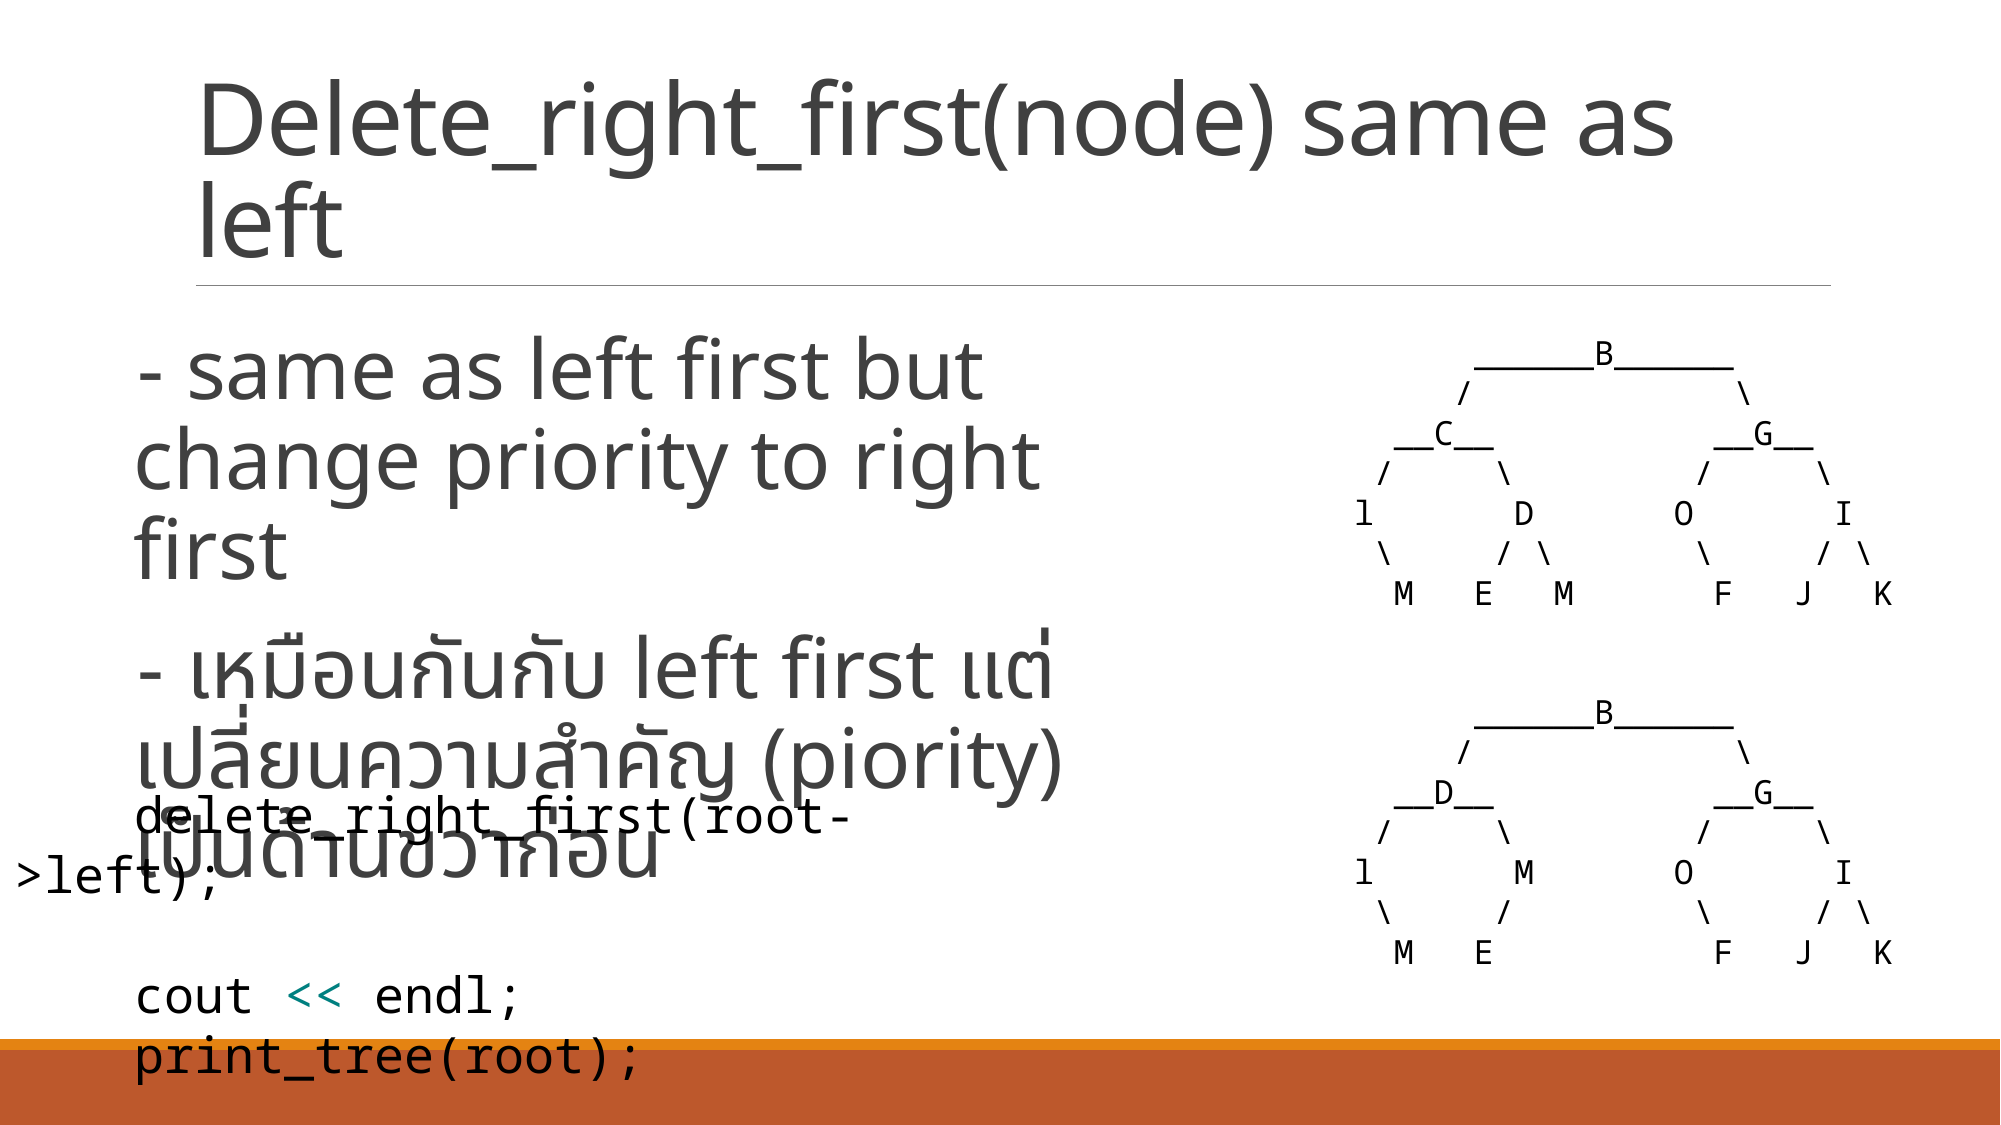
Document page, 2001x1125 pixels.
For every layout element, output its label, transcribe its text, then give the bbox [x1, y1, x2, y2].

text_box delete_right_first(root->left); cout << endl; print_tree(root); [0, 775, 1000, 1091]
list - same as left first but change priority to right first - เหมือนกันกับ left first แต่เปลี่ยนความสำคัญ (piority) เป็นด้านขวาก่อน [119, 319, 1204, 980]
text_box ______B______ / \ __C__ __G__ / \ / \ l D O I \ / \ \ / \ M E M F J K ______B______ / \ __D__ __G__ / \ / \ l M O I \ / \ / \ M E F J K [1259, 284, 1930, 979]
title Delete_right_first(node) same as left [180, 47, 1830, 285]
